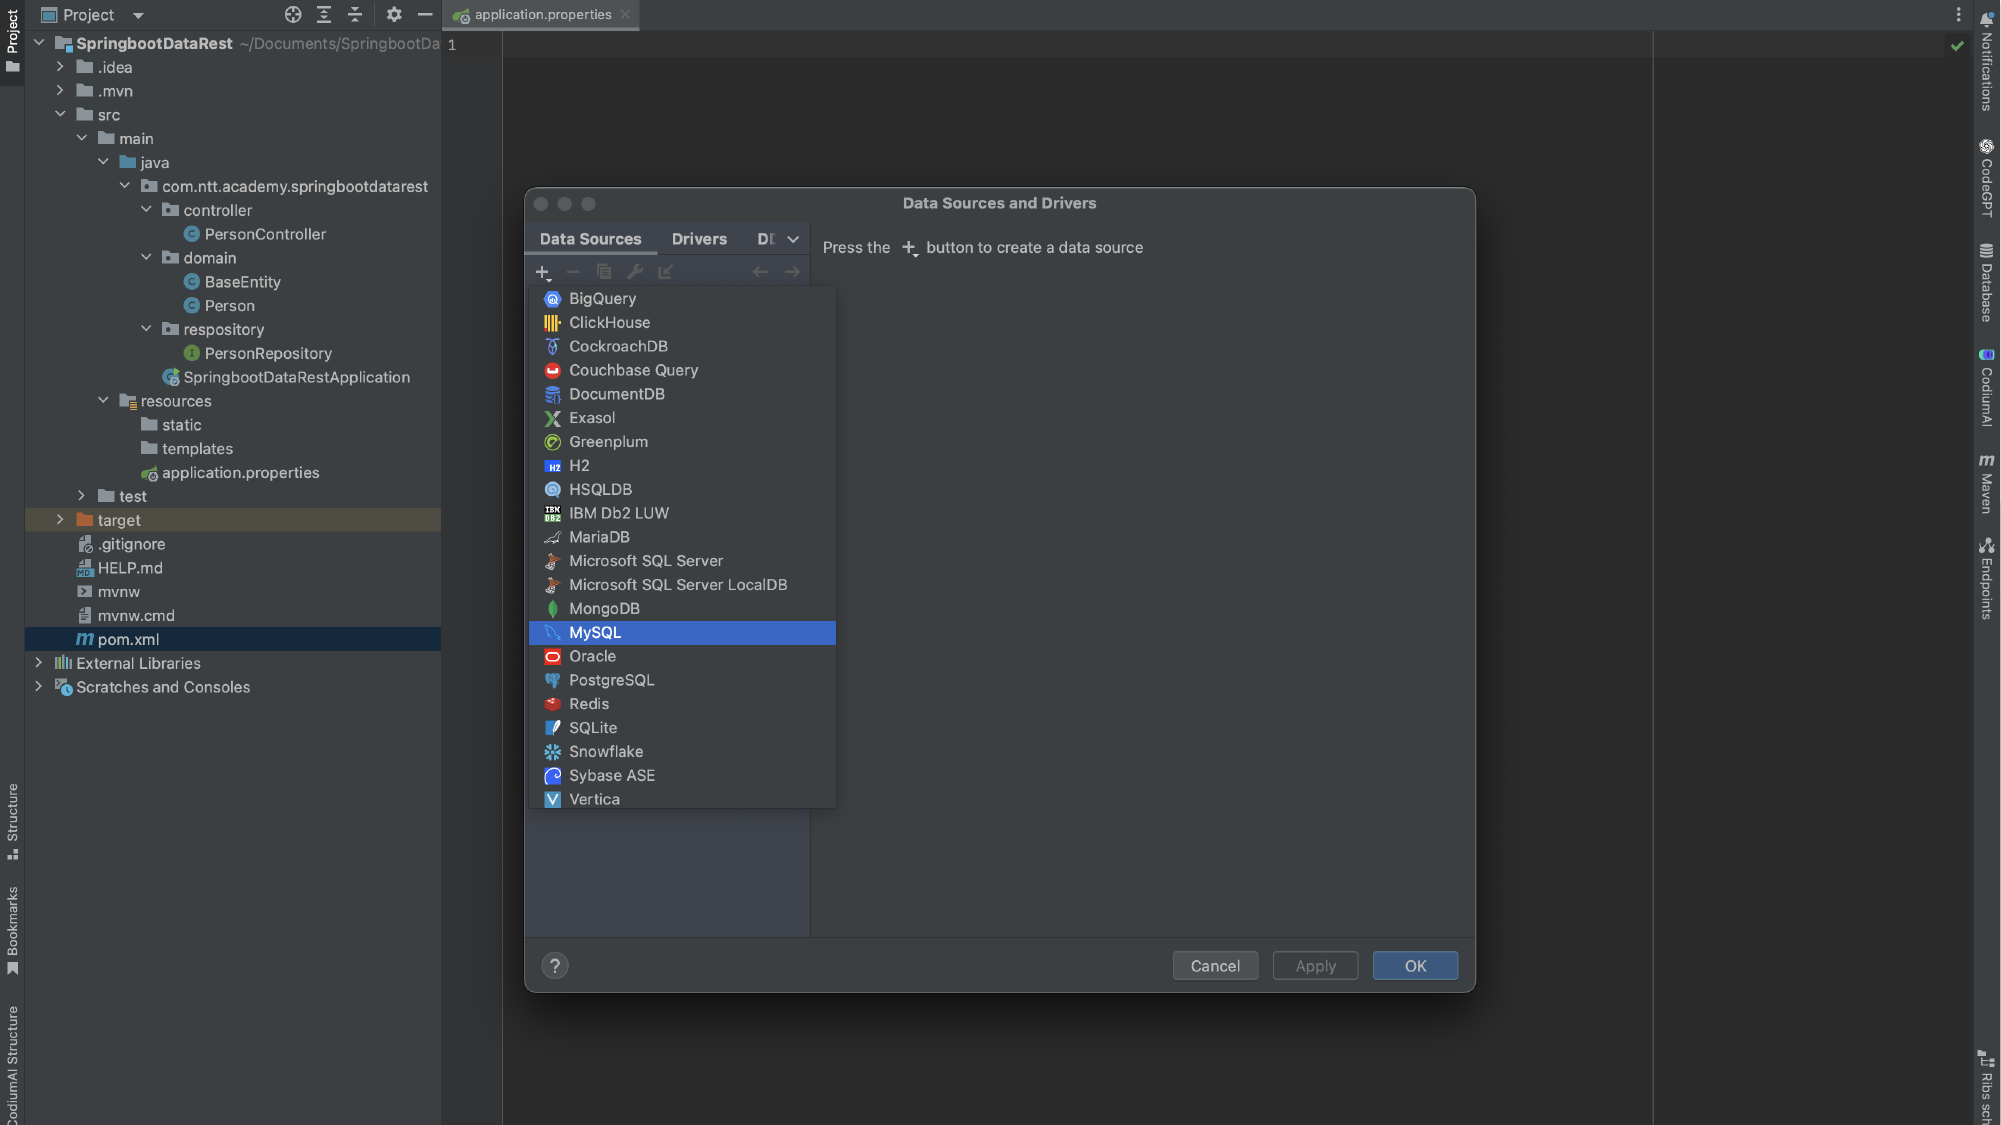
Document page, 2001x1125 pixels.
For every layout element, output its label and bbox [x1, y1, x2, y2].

list [0, 0, 2000, 1125]
